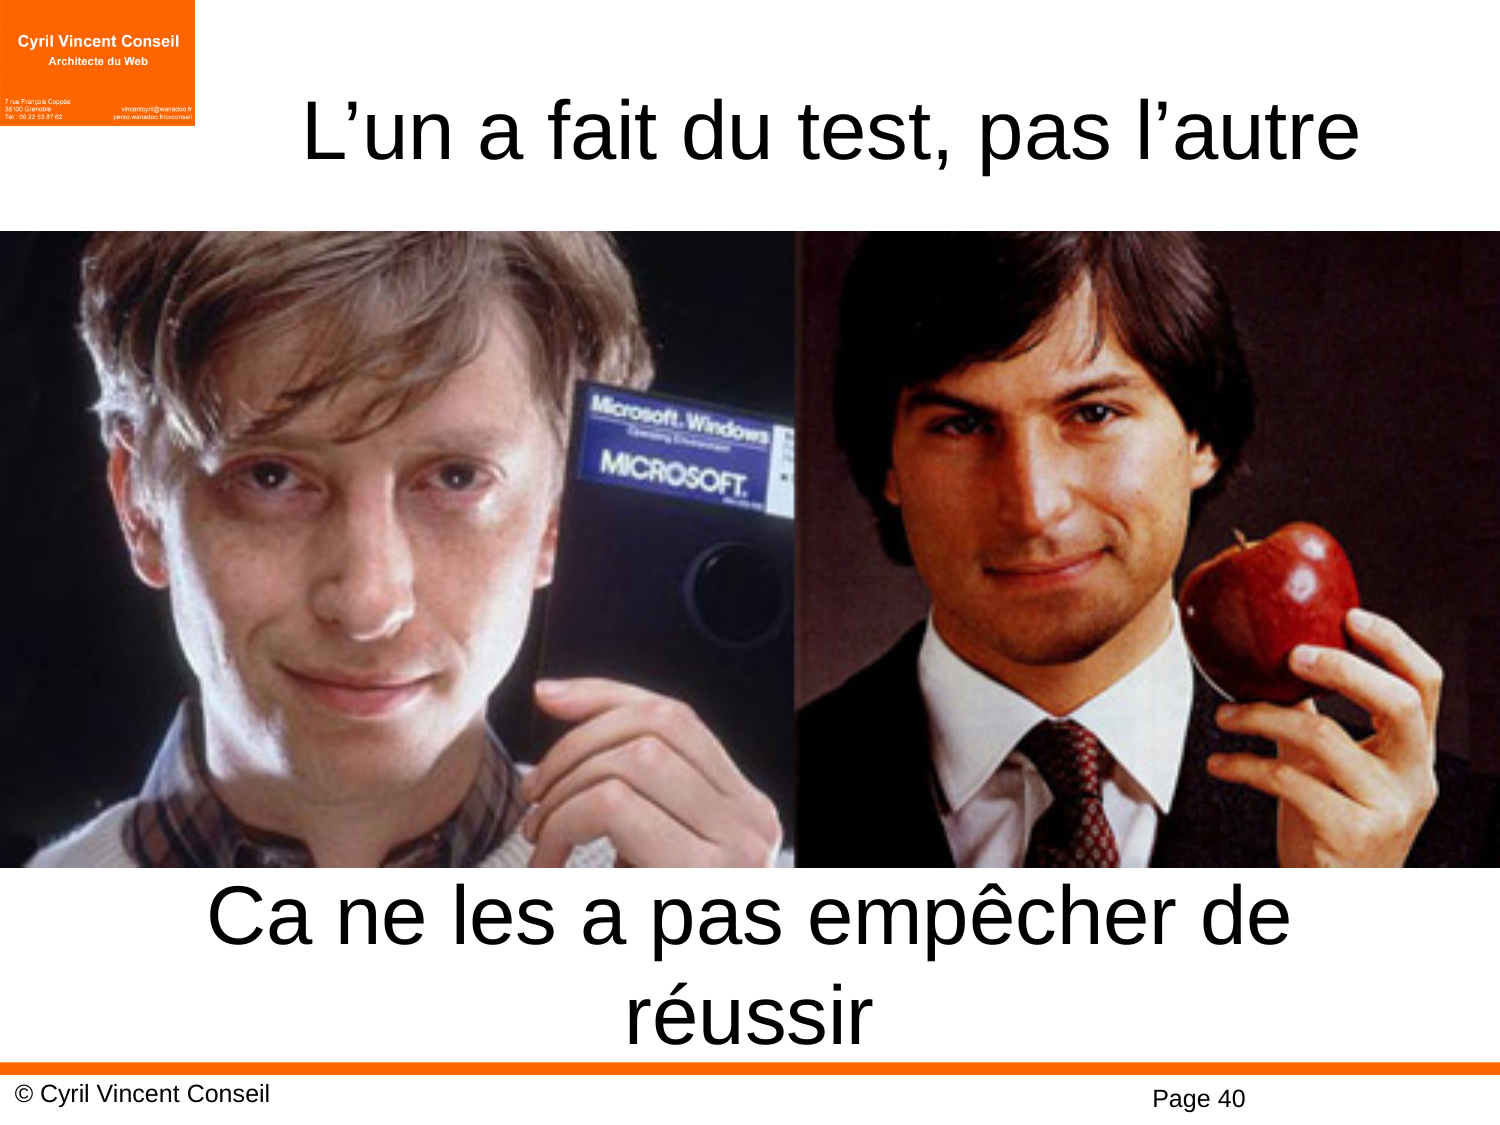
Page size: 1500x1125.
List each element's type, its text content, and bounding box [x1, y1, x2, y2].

picture [0, 0, 195, 126]
title L’un a fait du test, pas l’autre [194, 32, 1470, 220]
text_box Ca ne les a pas empêcher de réussir [112, 877, 1388, 1056]
picture [0, 231, 1500, 868]
